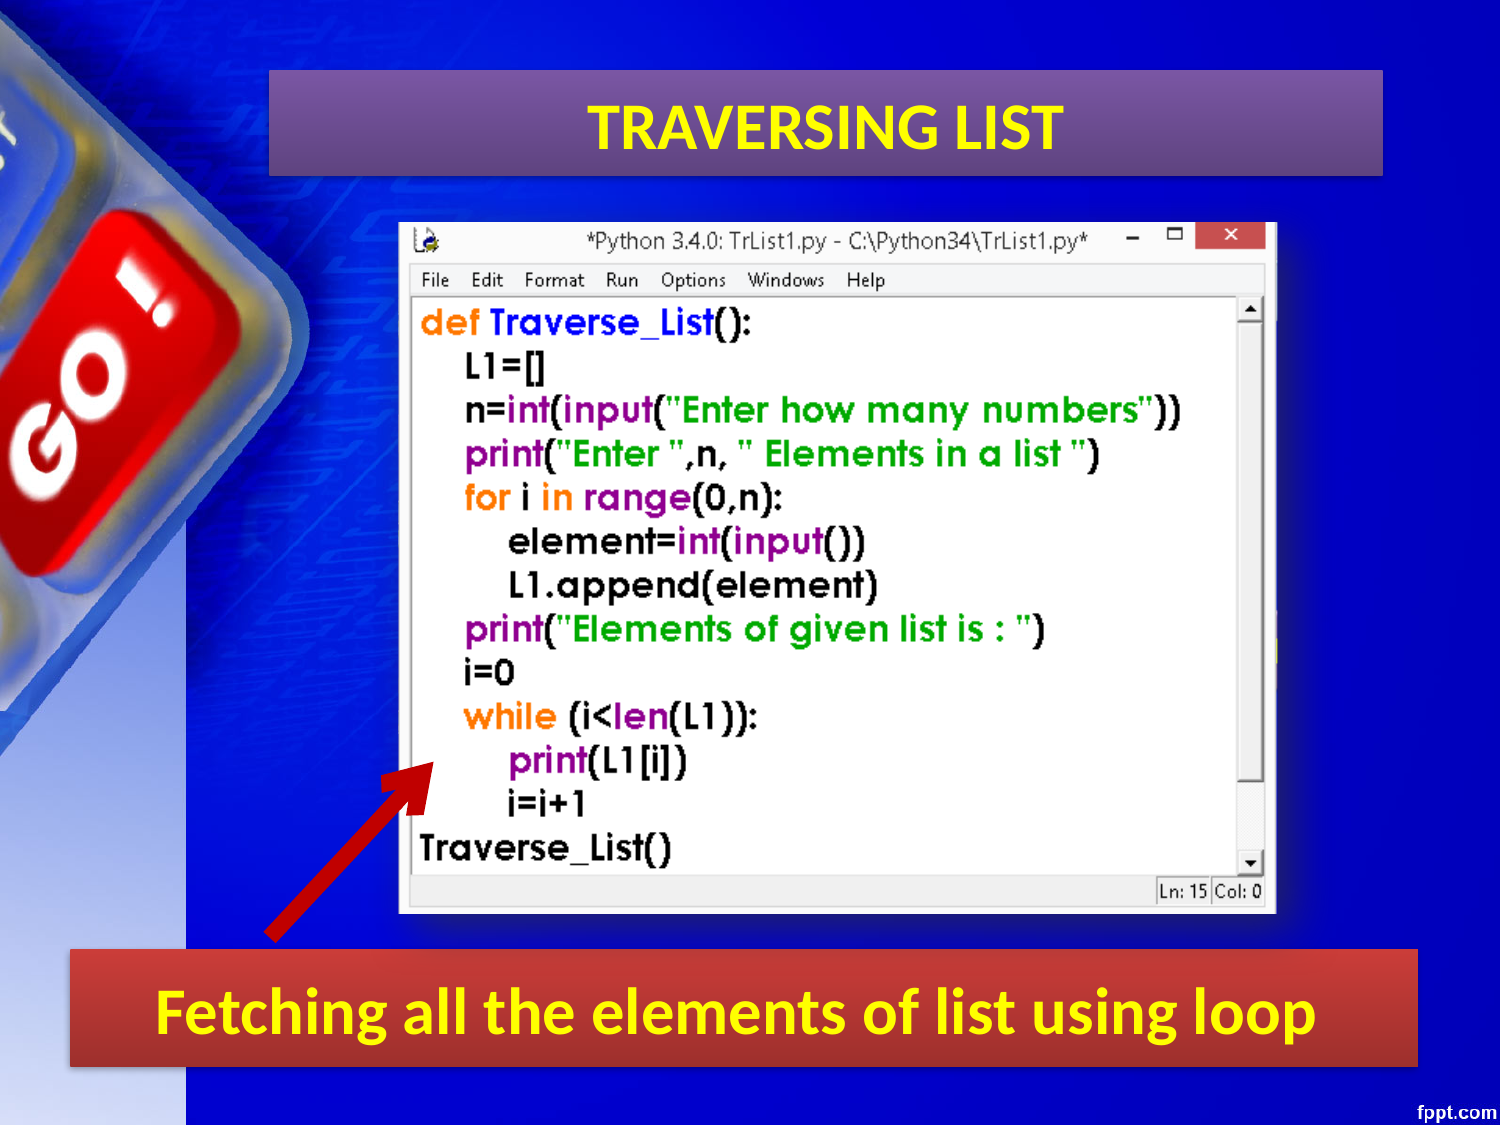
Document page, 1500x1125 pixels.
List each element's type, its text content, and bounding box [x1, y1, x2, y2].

text_box Fetching all the elements of list using loop [70, 949, 1418, 1067]
text_box TRAVERSING LIST [269, 70, 1383, 176]
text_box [263, 767, 440, 932]
picture [0, 0, 1500, 1125]
